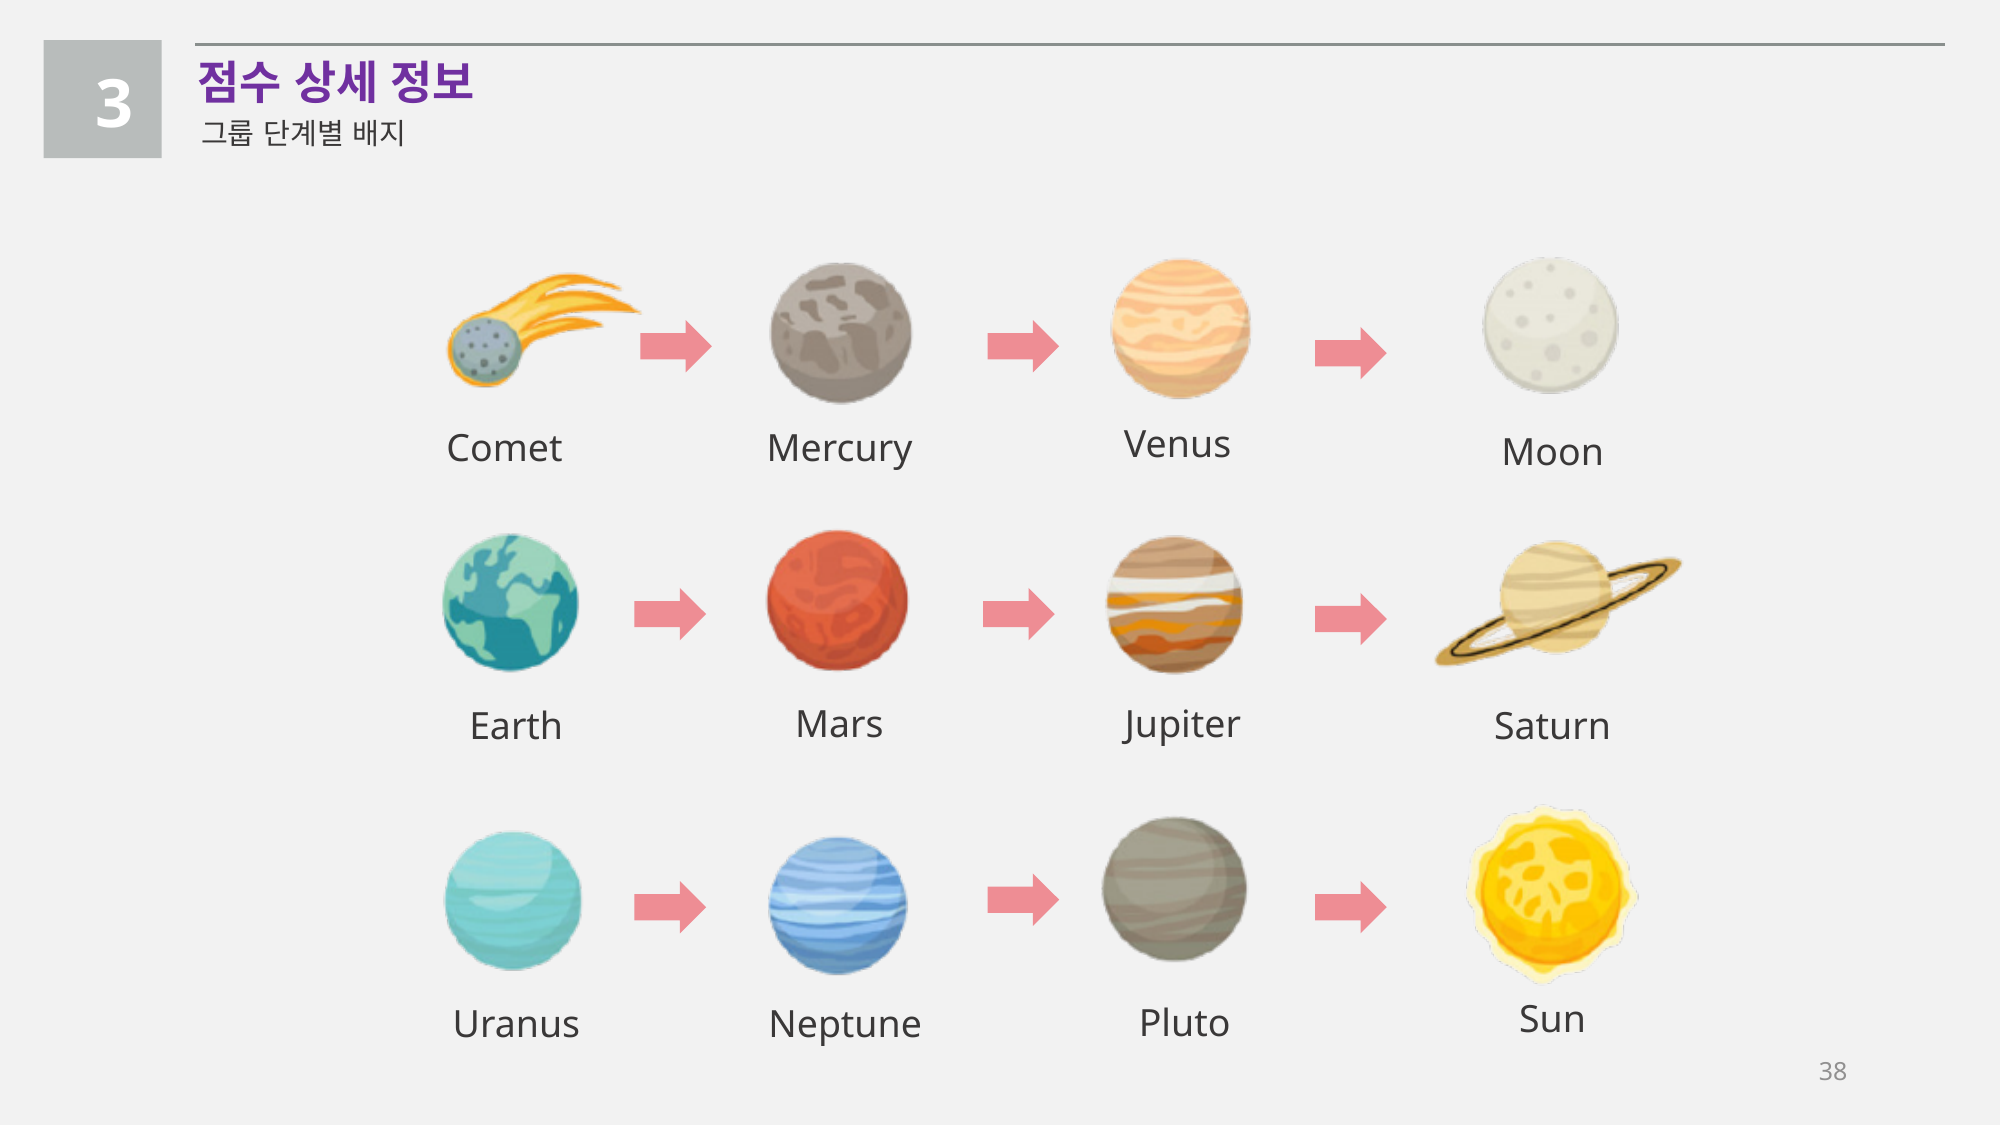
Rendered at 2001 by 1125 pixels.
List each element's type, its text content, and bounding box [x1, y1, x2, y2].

text_box [651, 317, 714, 375]
text_box Mercury [730, 416, 949, 476]
text_box Pluto [1075, 991, 1295, 1052]
text_box [982, 585, 1057, 643]
picture [417, 809, 623, 1018]
text_box [986, 870, 1059, 929]
picture [731, 795, 938, 1004]
text_box [633, 585, 708, 643]
picture [739, 498, 946, 707]
text_box Comet [395, 416, 614, 477]
text_box [633, 878, 708, 936]
picture [739, 222, 946, 432]
text_box Earth [406, 694, 626, 755]
picture [403, 498, 610, 707]
text_box Venus [1068, 412, 1287, 473]
picture [1446, 783, 1653, 993]
text_box [1314, 590, 1389, 648]
text_box [43, 40, 162, 159]
text_box Jupiter [1073, 692, 1293, 753]
text_box 그룹 단계별 배지 [186, 117, 422, 159]
text_box [986, 317, 1061, 375]
picture [414, 228, 651, 438]
slide_number 38 [1412, 1042, 1863, 1103]
picture [1410, 498, 1689, 707]
text_box [1314, 324, 1389, 382]
text_box Uranus [407, 992, 626, 1053]
text_box Neptune [735, 992, 955, 1053]
text_box [1314, 878, 1389, 936]
text_box Mars [730, 692, 949, 753]
text_box Moon [1443, 420, 1663, 480]
picture [1071, 222, 1278, 432]
text_box 3 [87, 52, 116, 148]
text_box Sun [1443, 988, 1663, 1048]
picture [1075, 514, 1281, 724]
text_box 점수 상세 정보 [182, 46, 490, 117]
text_box Saturn [1443, 707, 1663, 755]
picture [1447, 222, 1653, 432]
picture [1059, 783, 1265, 993]
